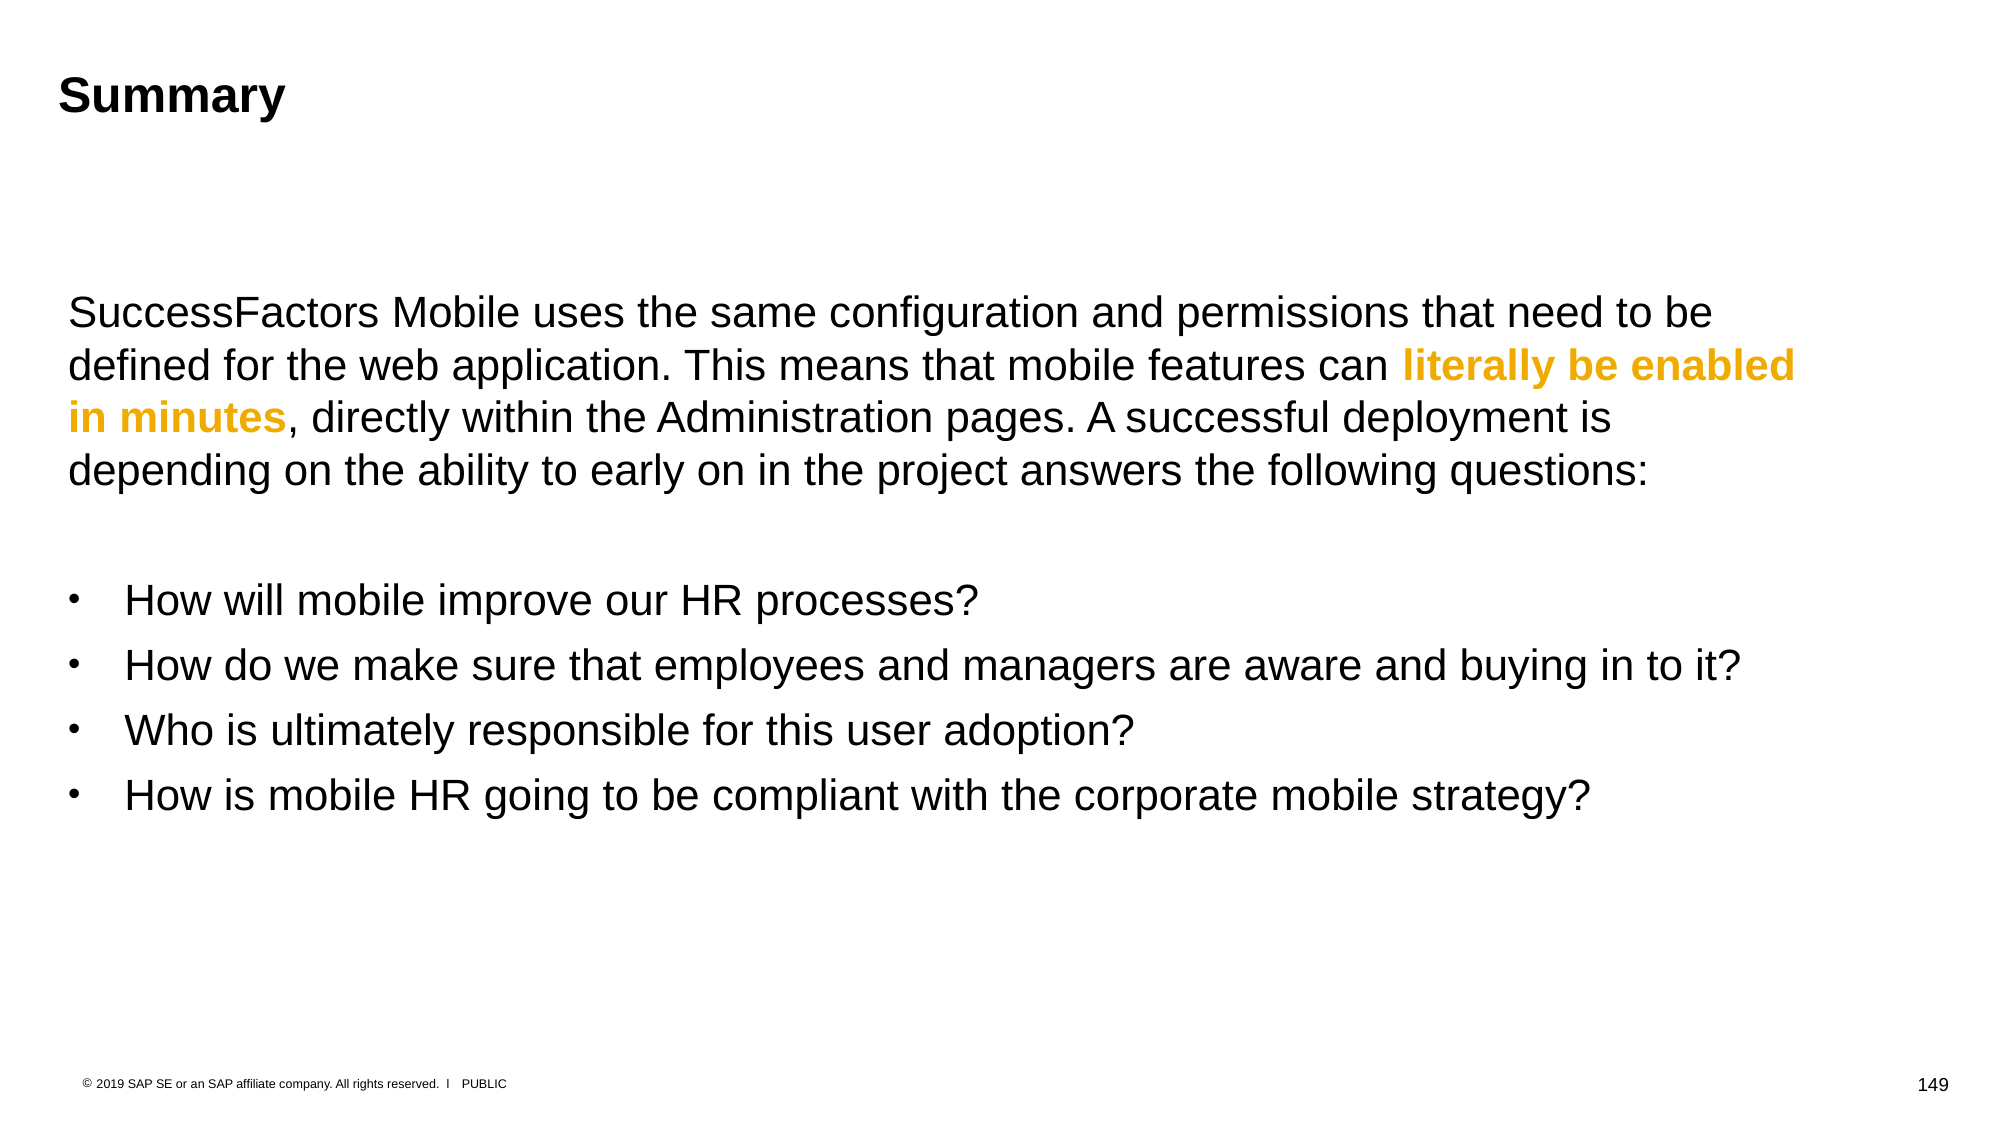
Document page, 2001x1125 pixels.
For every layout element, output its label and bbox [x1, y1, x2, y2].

text_box [53, 276, 1835, 997]
title [58, 62, 1783, 184]
